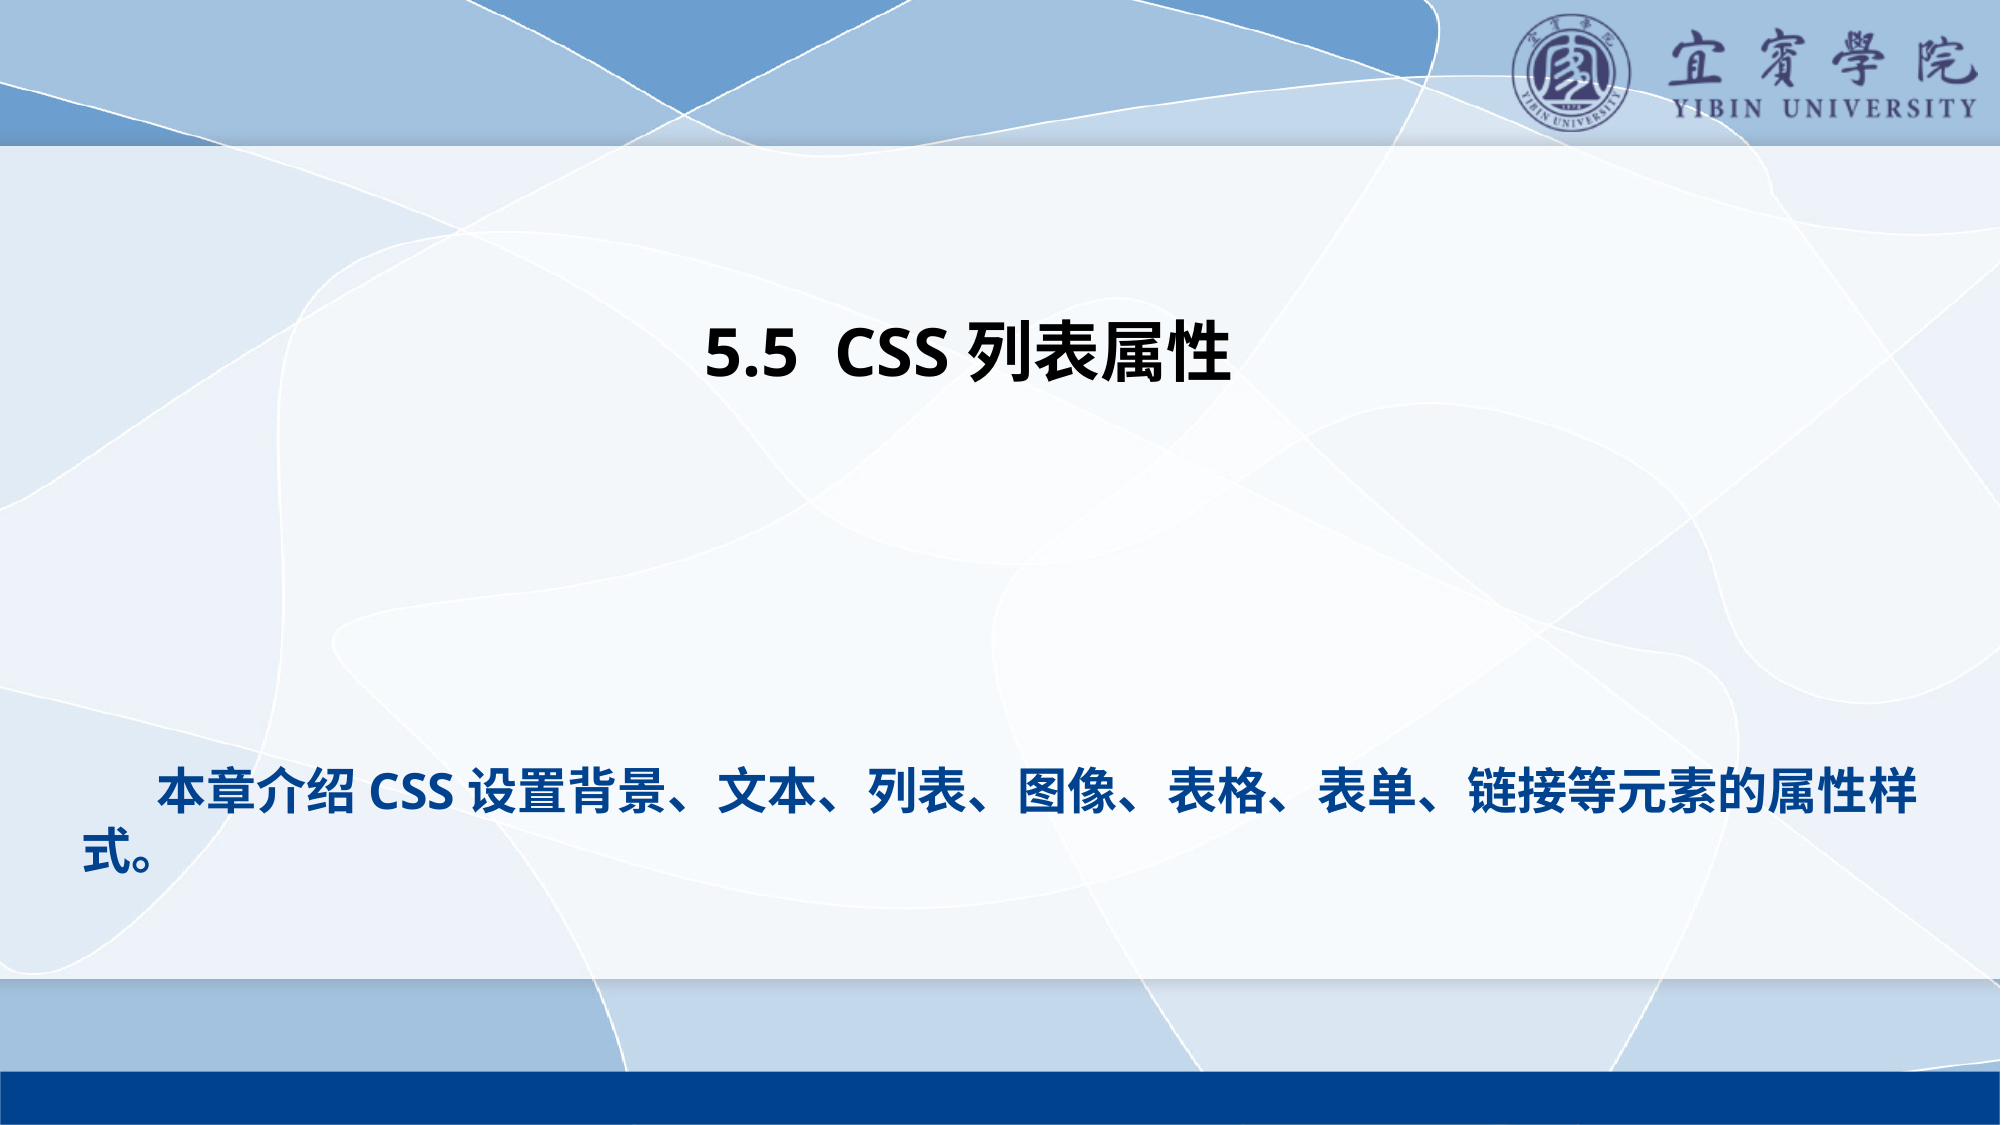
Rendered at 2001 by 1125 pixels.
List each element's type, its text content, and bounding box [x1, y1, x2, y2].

text_box [0, 1071, 2000, 1125]
text_box 5.5 CSS列表属性 [40, 302, 1898, 398]
text_box 5.6 CSS表格属性 [0, 0, 2000, 1071]
picture [1510, 12, 1978, 134]
text_box 本章介绍CSS设置背景、文本、列表、图像、表格、表单、链接等元素的属性样式。 [66, 751, 1951, 887]
